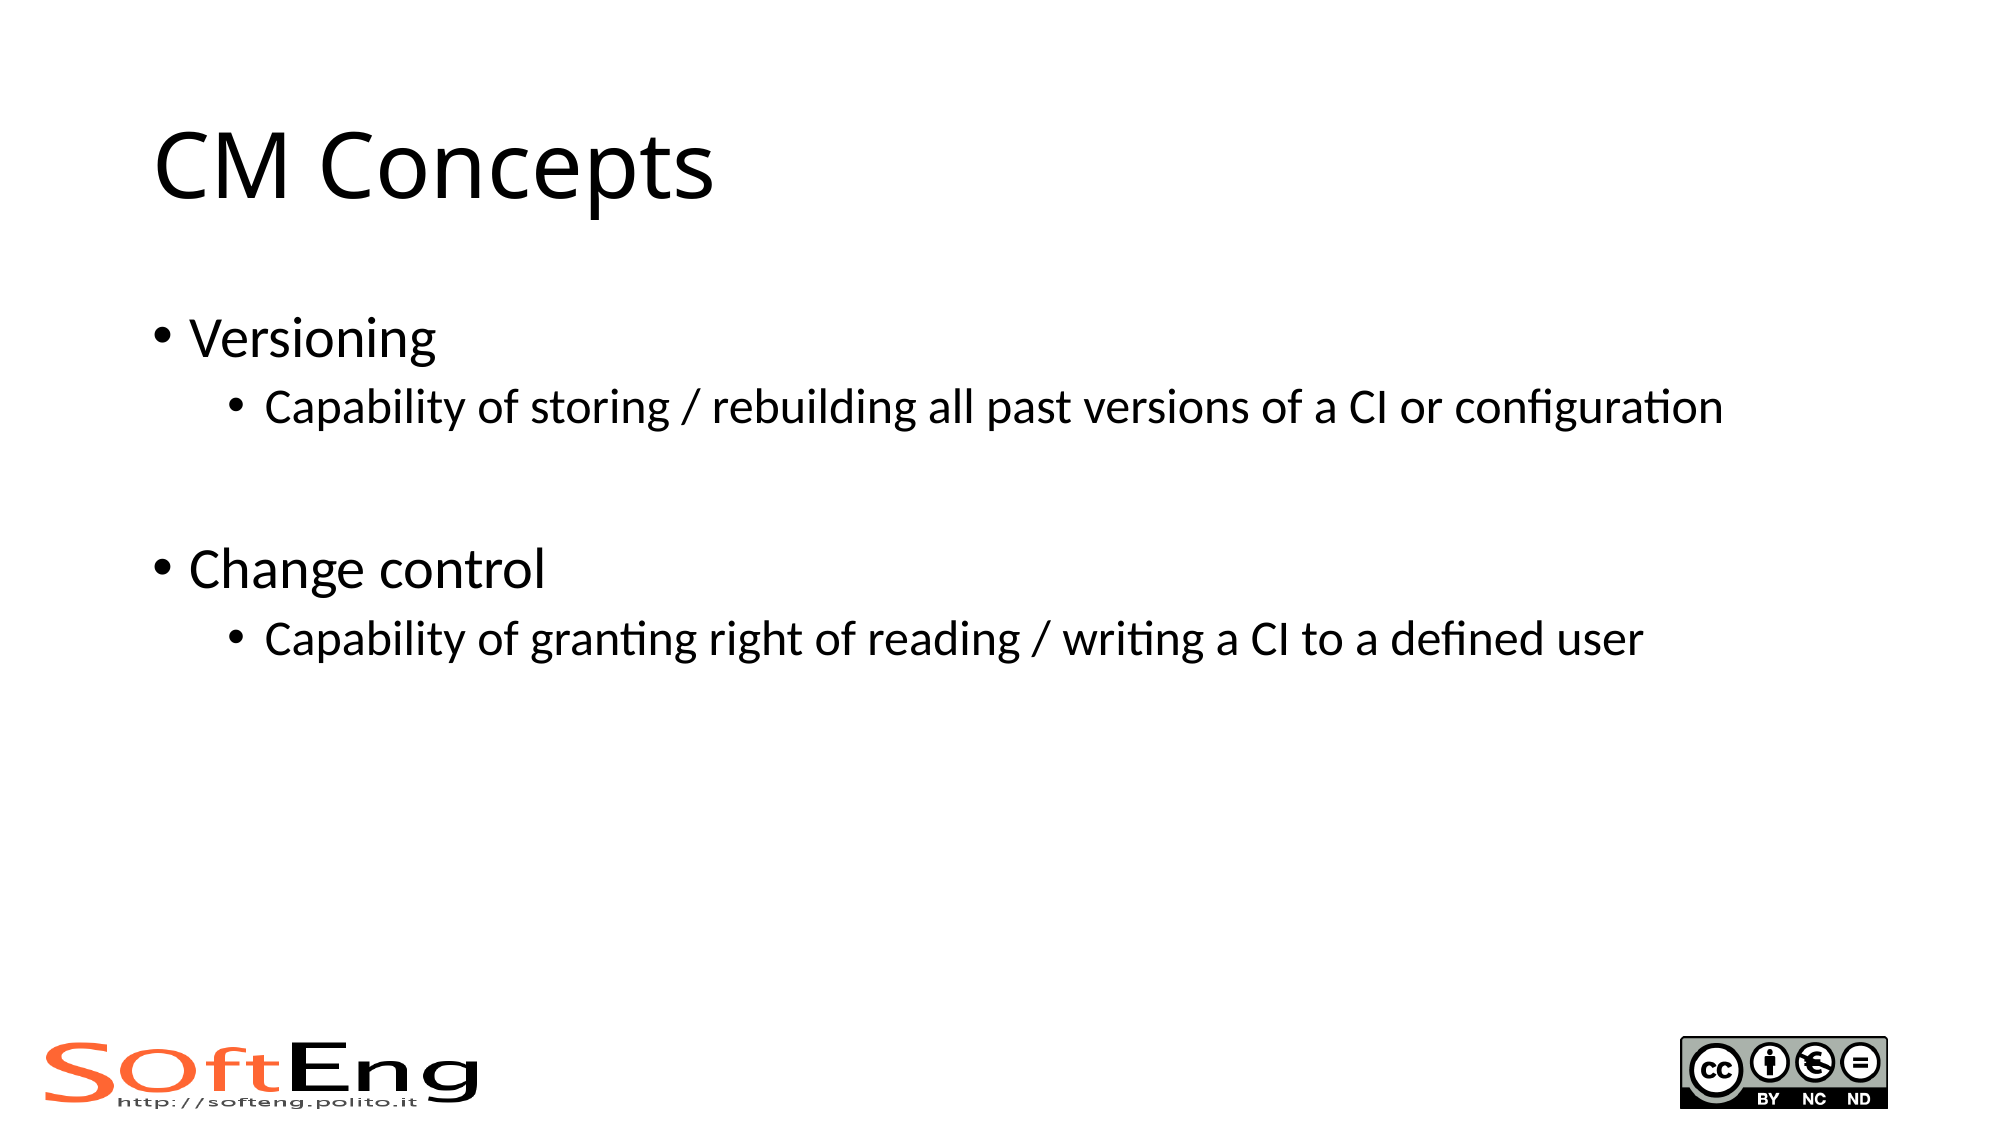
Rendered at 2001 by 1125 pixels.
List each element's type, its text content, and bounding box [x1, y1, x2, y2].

picture [37, 1026, 488, 1119]
list Versioning Capability of storing / rebuilding all past versions of a CI or configuration Change control Capability of granting right of reading / writing a CI to a defined user [137, 299, 1863, 1014]
title CM Concepts [137, 59, 1863, 278]
picture [1680, 1036, 1888, 1109]
